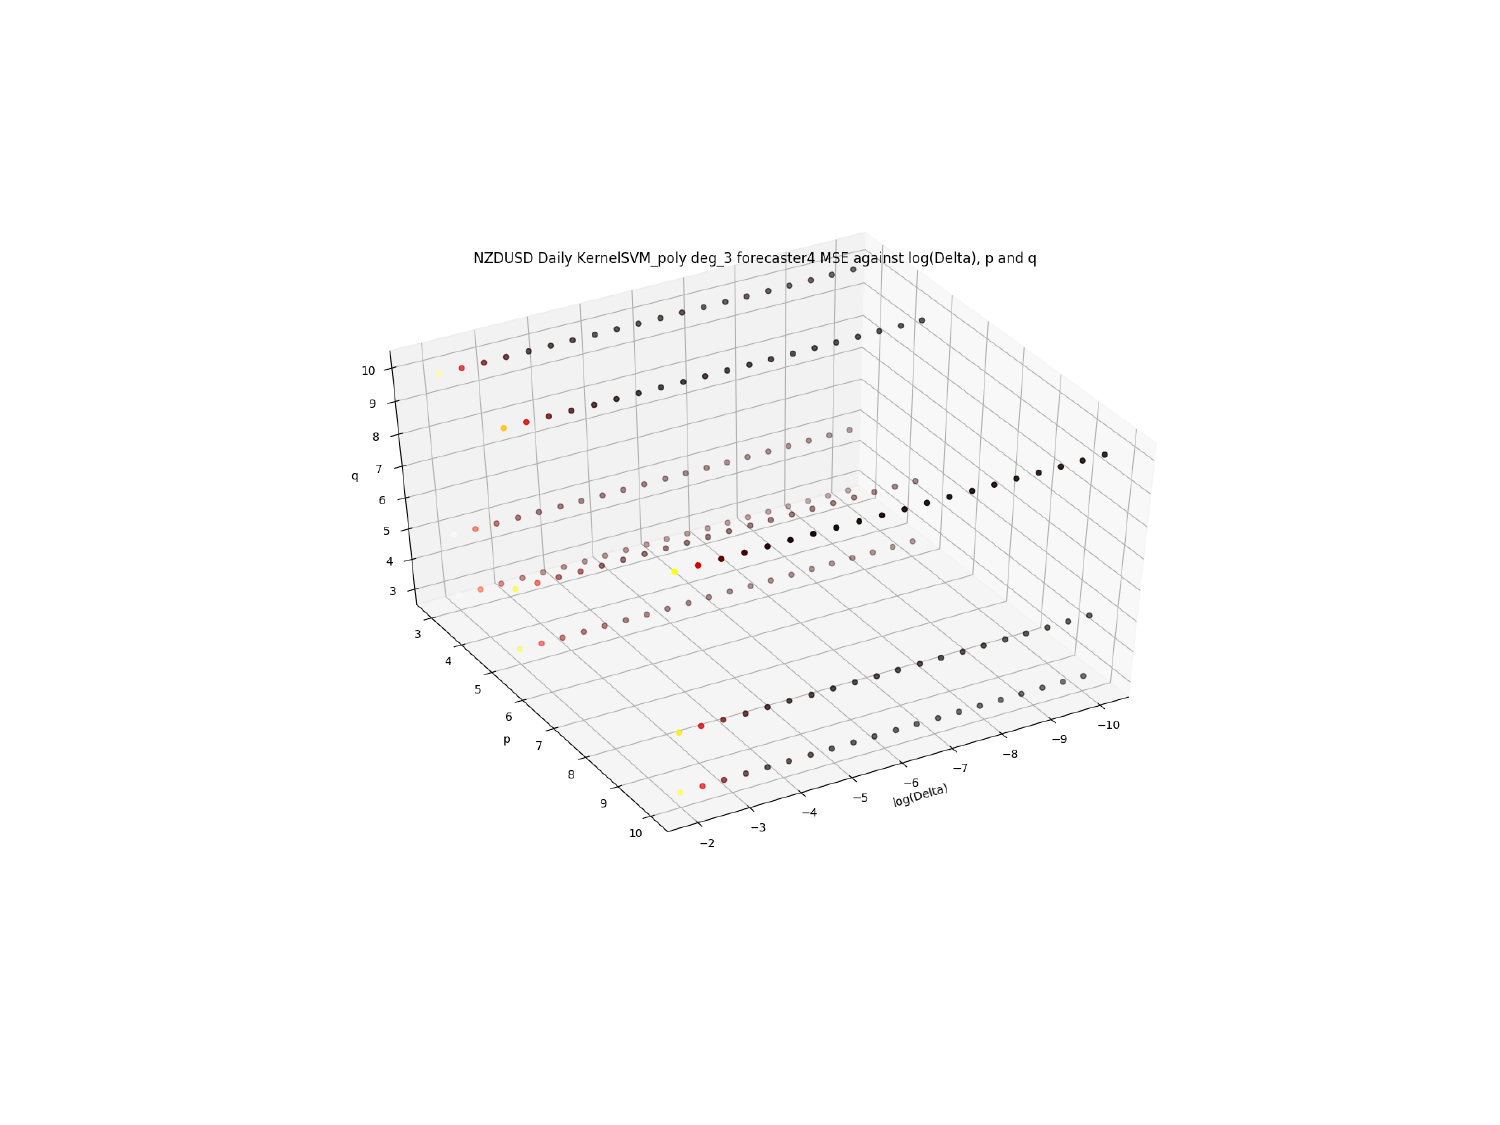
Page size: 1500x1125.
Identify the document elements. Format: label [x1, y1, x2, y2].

picture [119, 119, 1358, 946]
